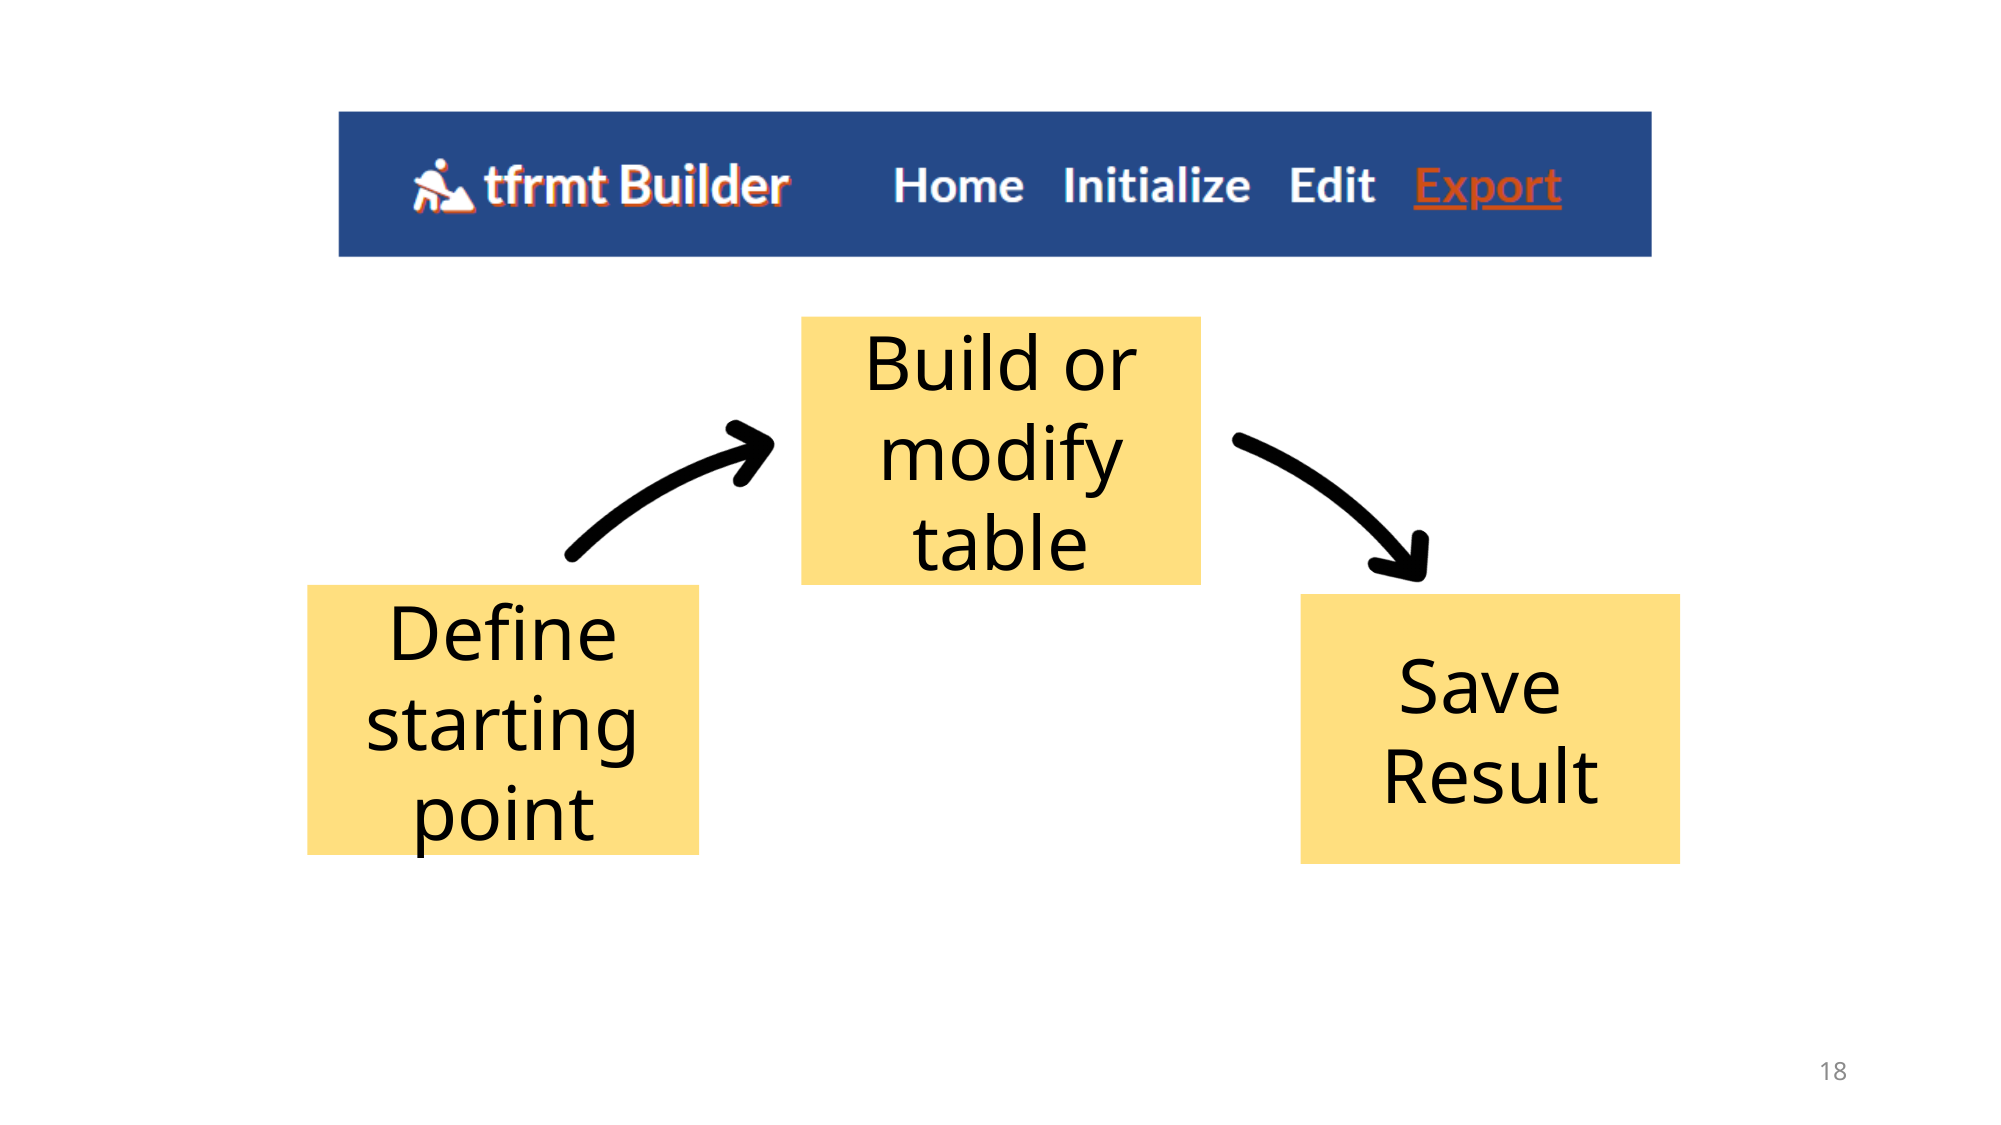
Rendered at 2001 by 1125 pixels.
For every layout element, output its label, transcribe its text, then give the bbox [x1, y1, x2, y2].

picture [1212, 408, 1451, 598]
text_box Build or modify table [801, 316, 1201, 585]
slide_number 18 [1412, 1042, 1863, 1103]
text_box Save Result [1300, 594, 1681, 864]
picture [547, 409, 787, 581]
picture [317, 110, 1652, 285]
text_box Define starting point [307, 584, 700, 855]
